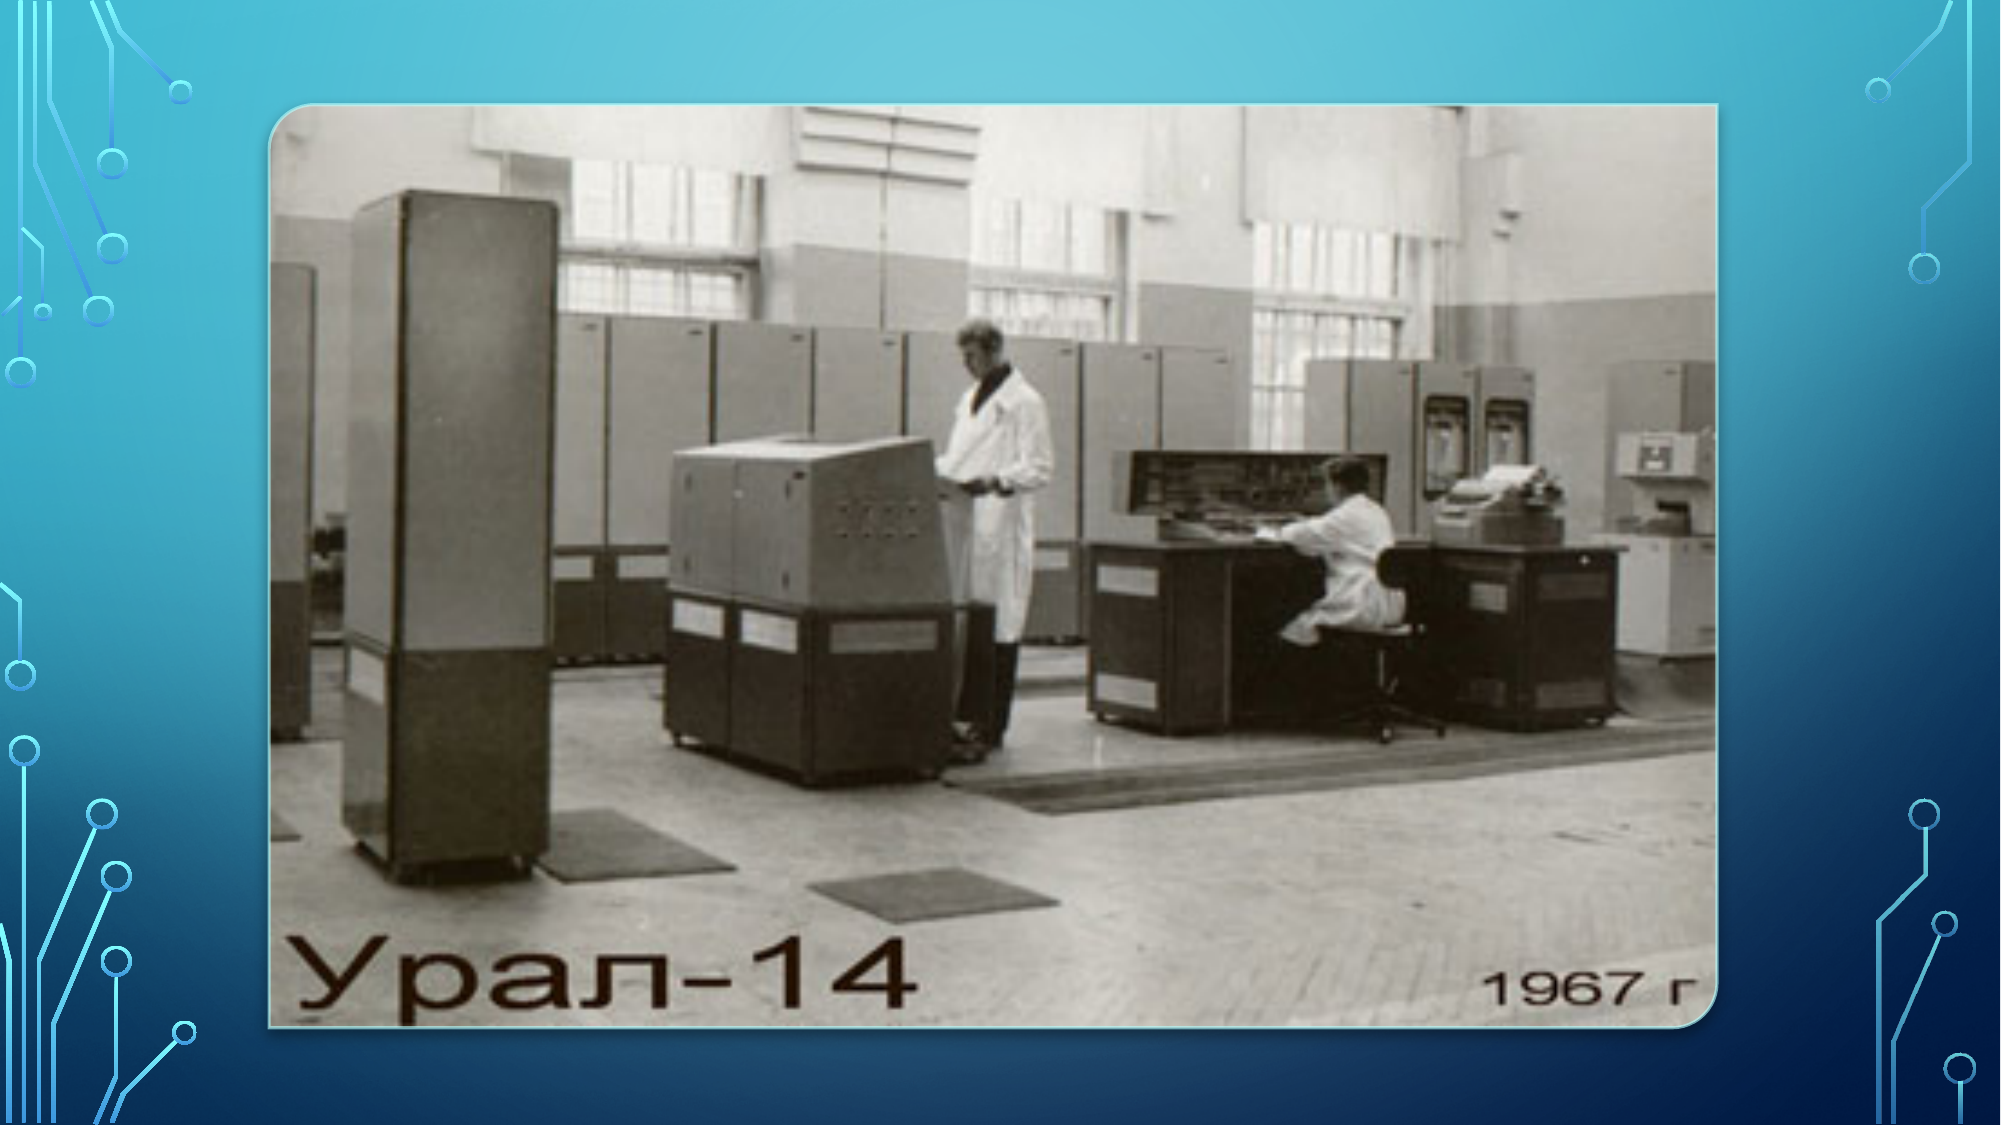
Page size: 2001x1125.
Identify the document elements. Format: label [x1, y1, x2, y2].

picture [268, 104, 1718, 1028]
